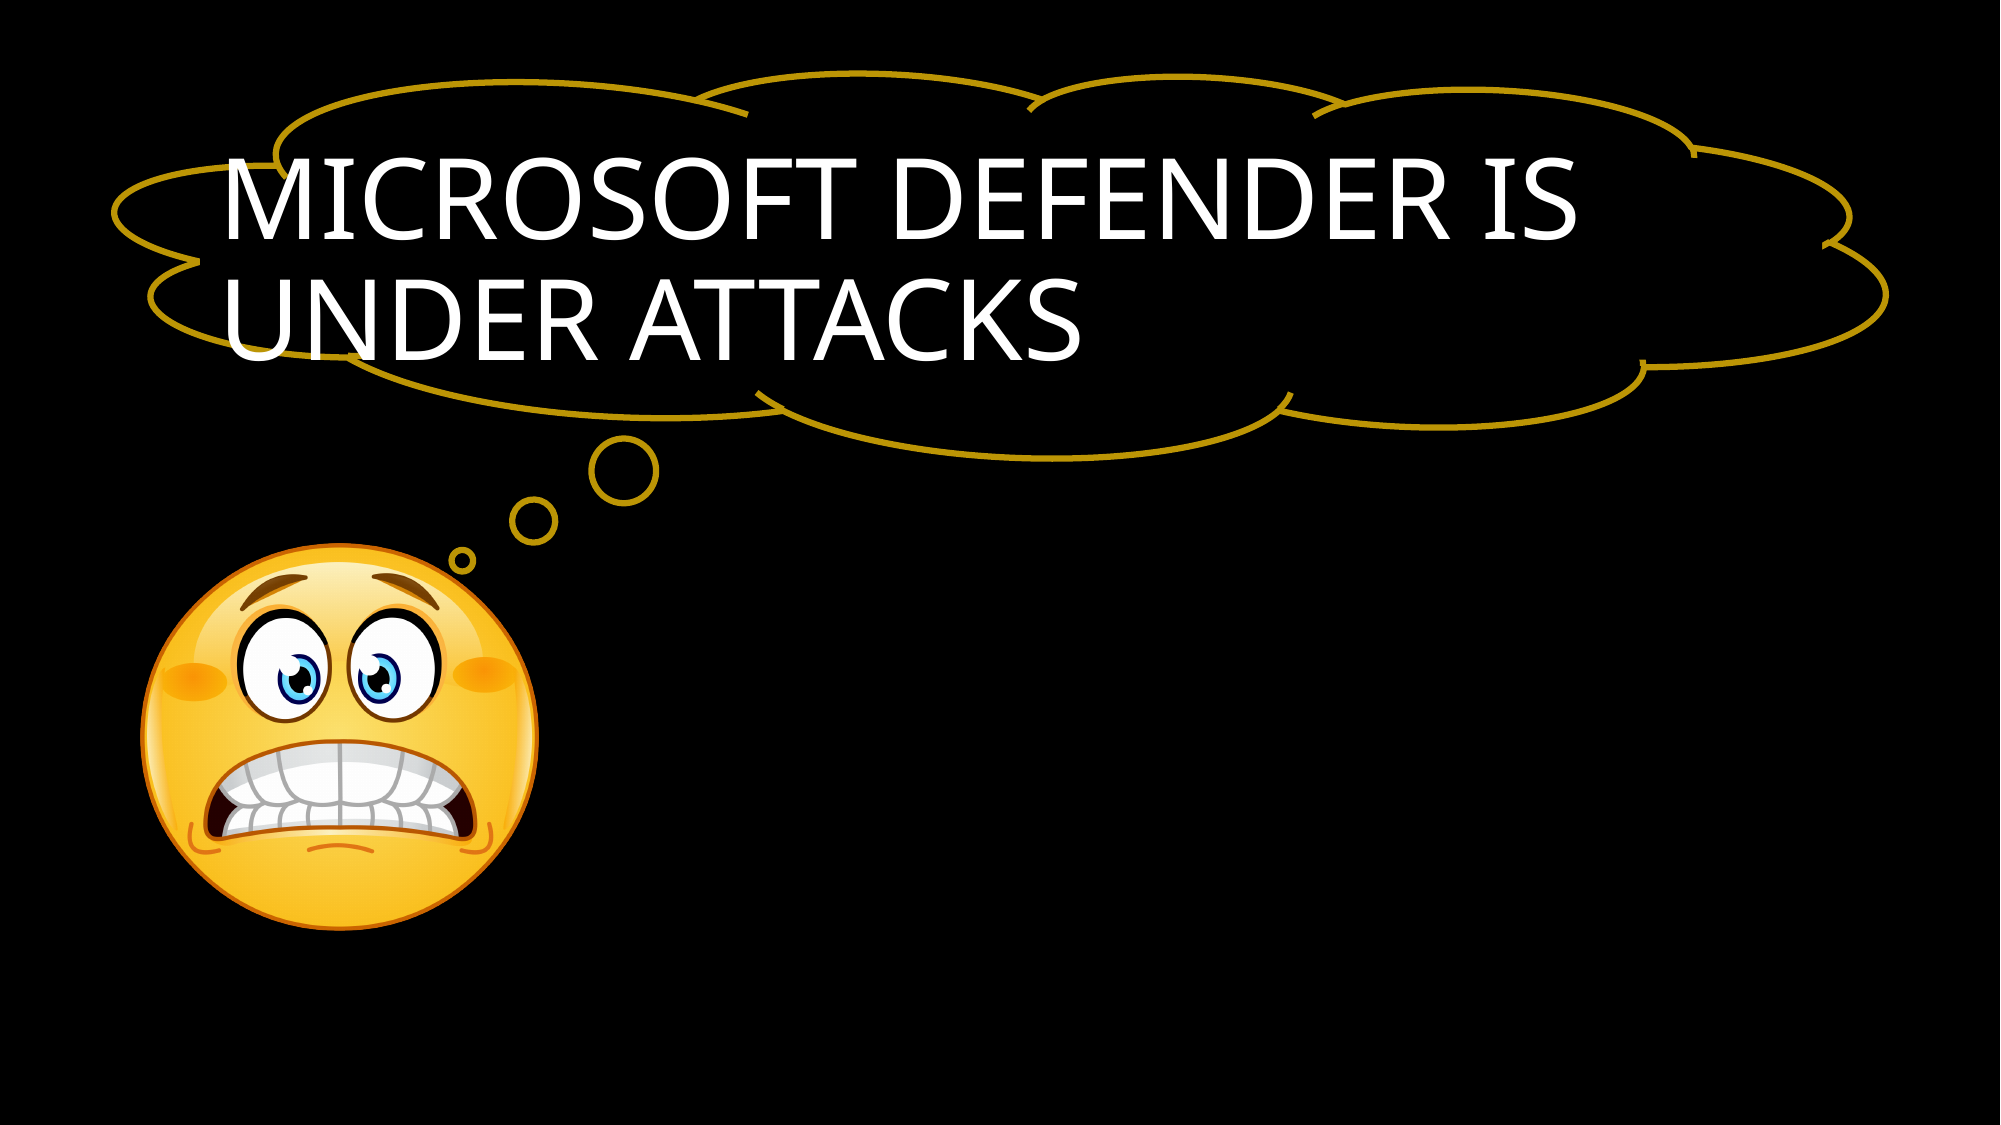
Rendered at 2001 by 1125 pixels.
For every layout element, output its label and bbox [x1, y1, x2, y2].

picture [140, 544, 539, 931]
text_box [115, 68, 1885, 455]
